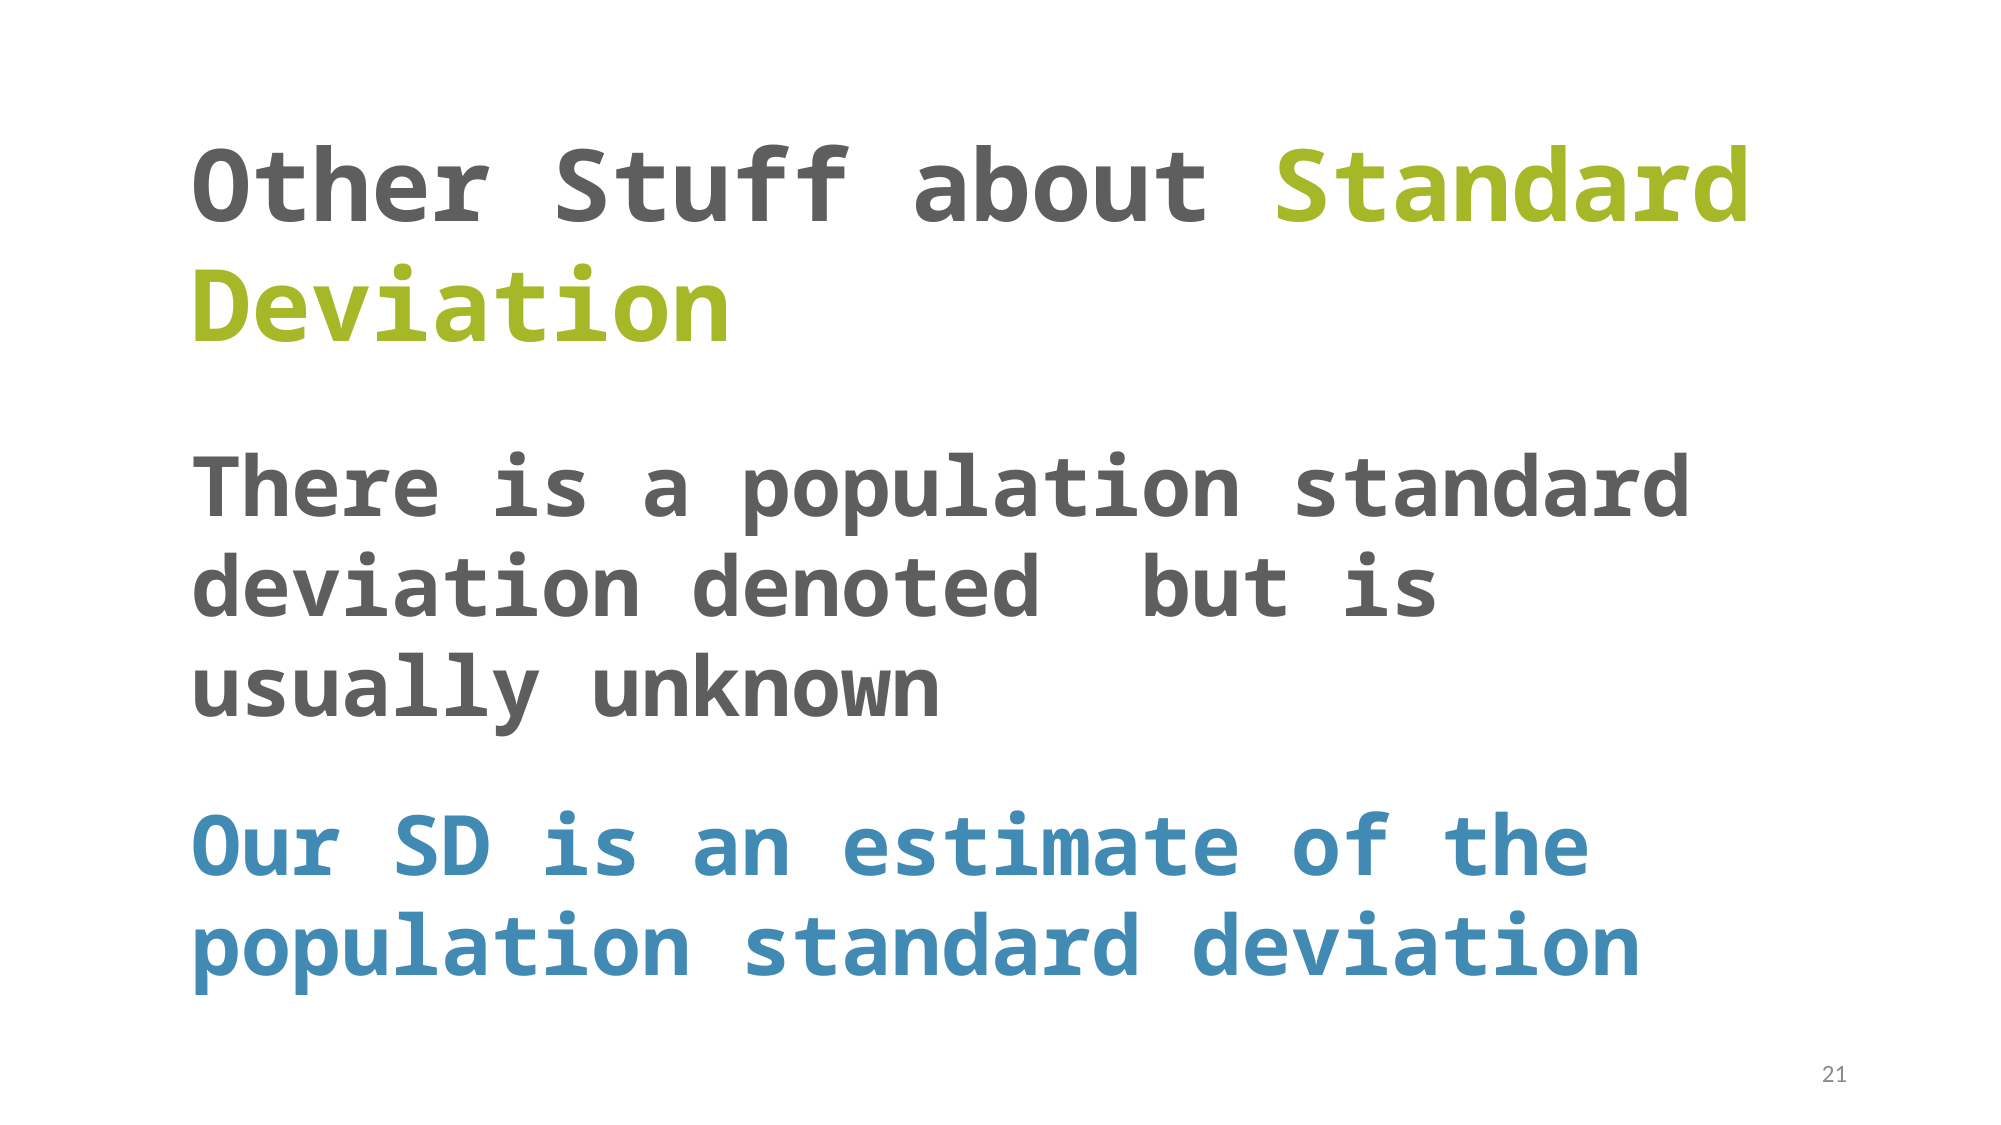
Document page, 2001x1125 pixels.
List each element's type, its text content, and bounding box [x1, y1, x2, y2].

text_box Our SD is an estimate of the population standard deviation [176, 784, 1712, 1000]
slide_number 21 [1412, 1042, 1863, 1103]
text_box Other Stuff about Standard Deviation [176, 113, 1863, 369]
